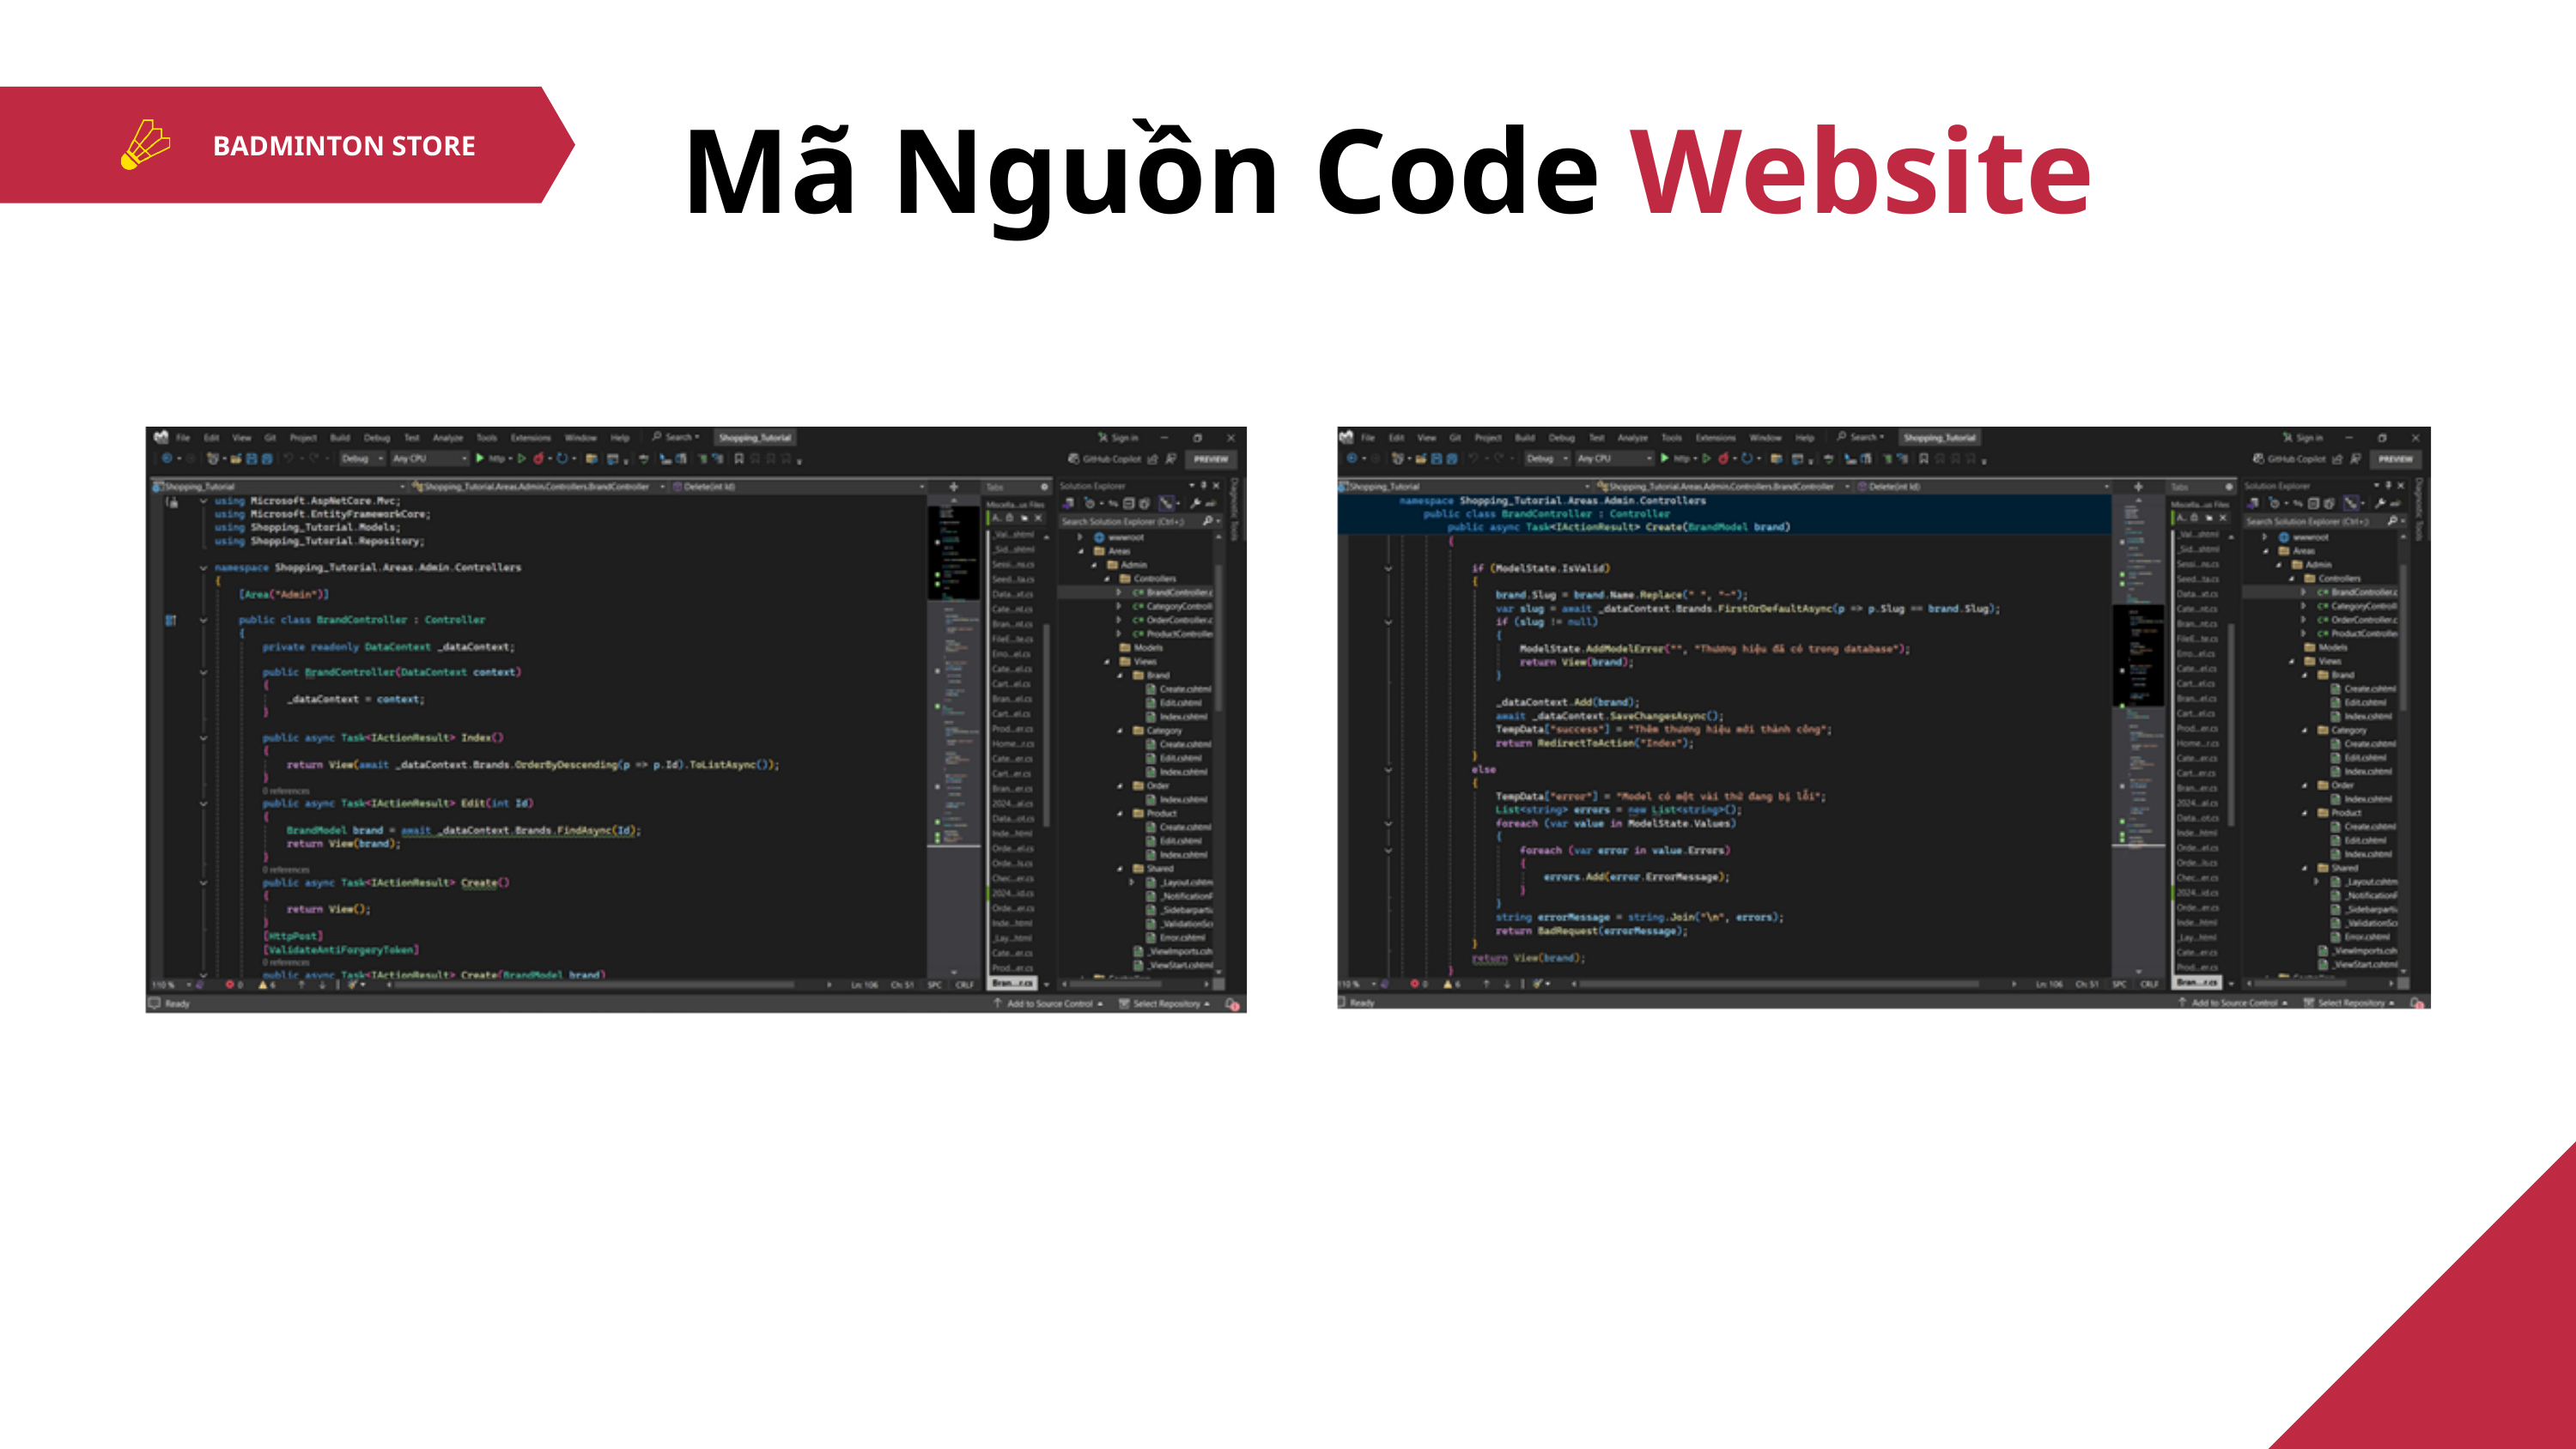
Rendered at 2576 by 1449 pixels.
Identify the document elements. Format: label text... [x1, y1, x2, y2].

text_box Website [1630, 74, 2576, 237]
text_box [0, 86, 576, 203]
text_box [1336, 427, 2432, 1011]
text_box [2171, 1015, 2576, 1449]
text_box Mã Nguồn Code [680, 74, 1630, 237]
text_box [144, 427, 1248, 1016]
